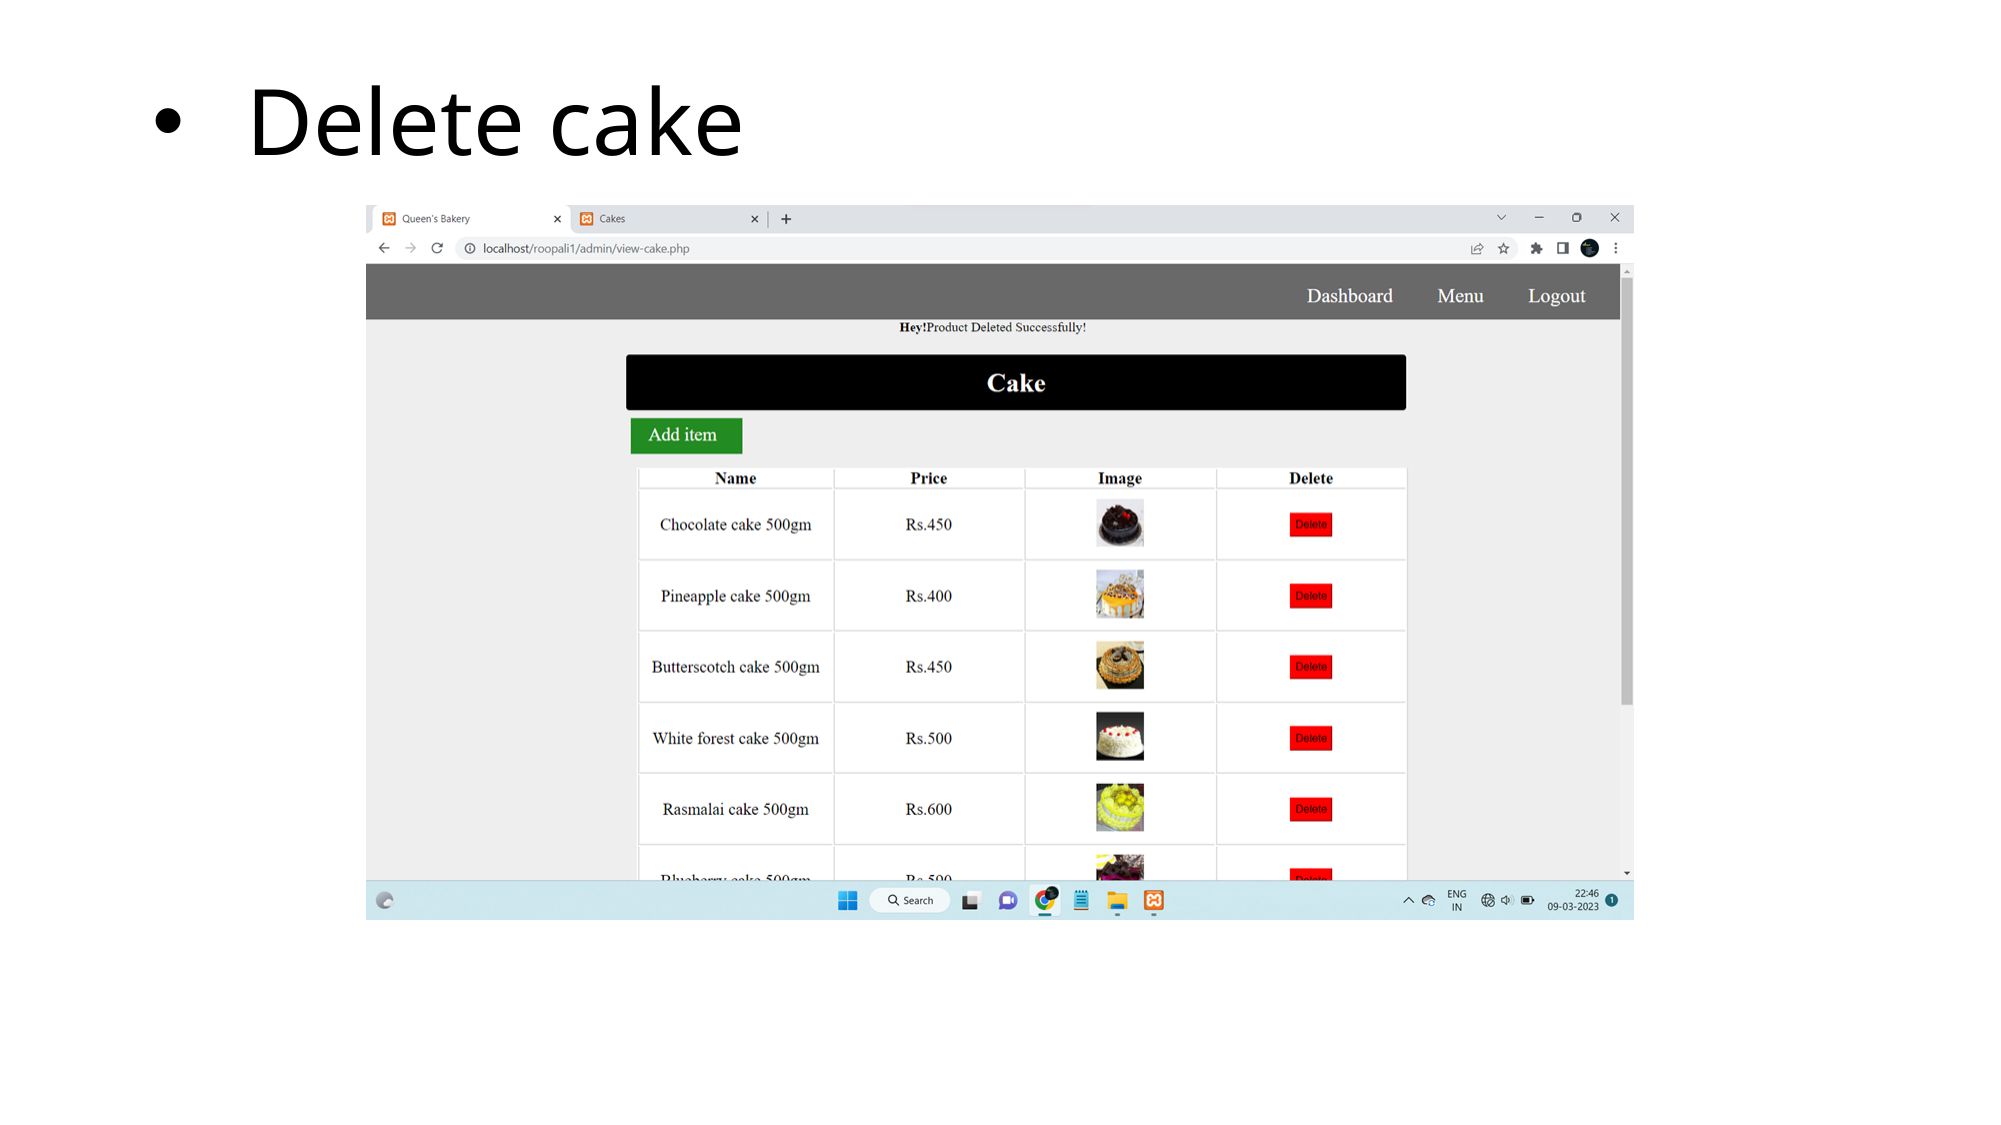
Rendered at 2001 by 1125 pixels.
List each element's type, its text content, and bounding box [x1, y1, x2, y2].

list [366, 205, 1634, 920]
title Delete cake [137, 59, 1863, 191]
